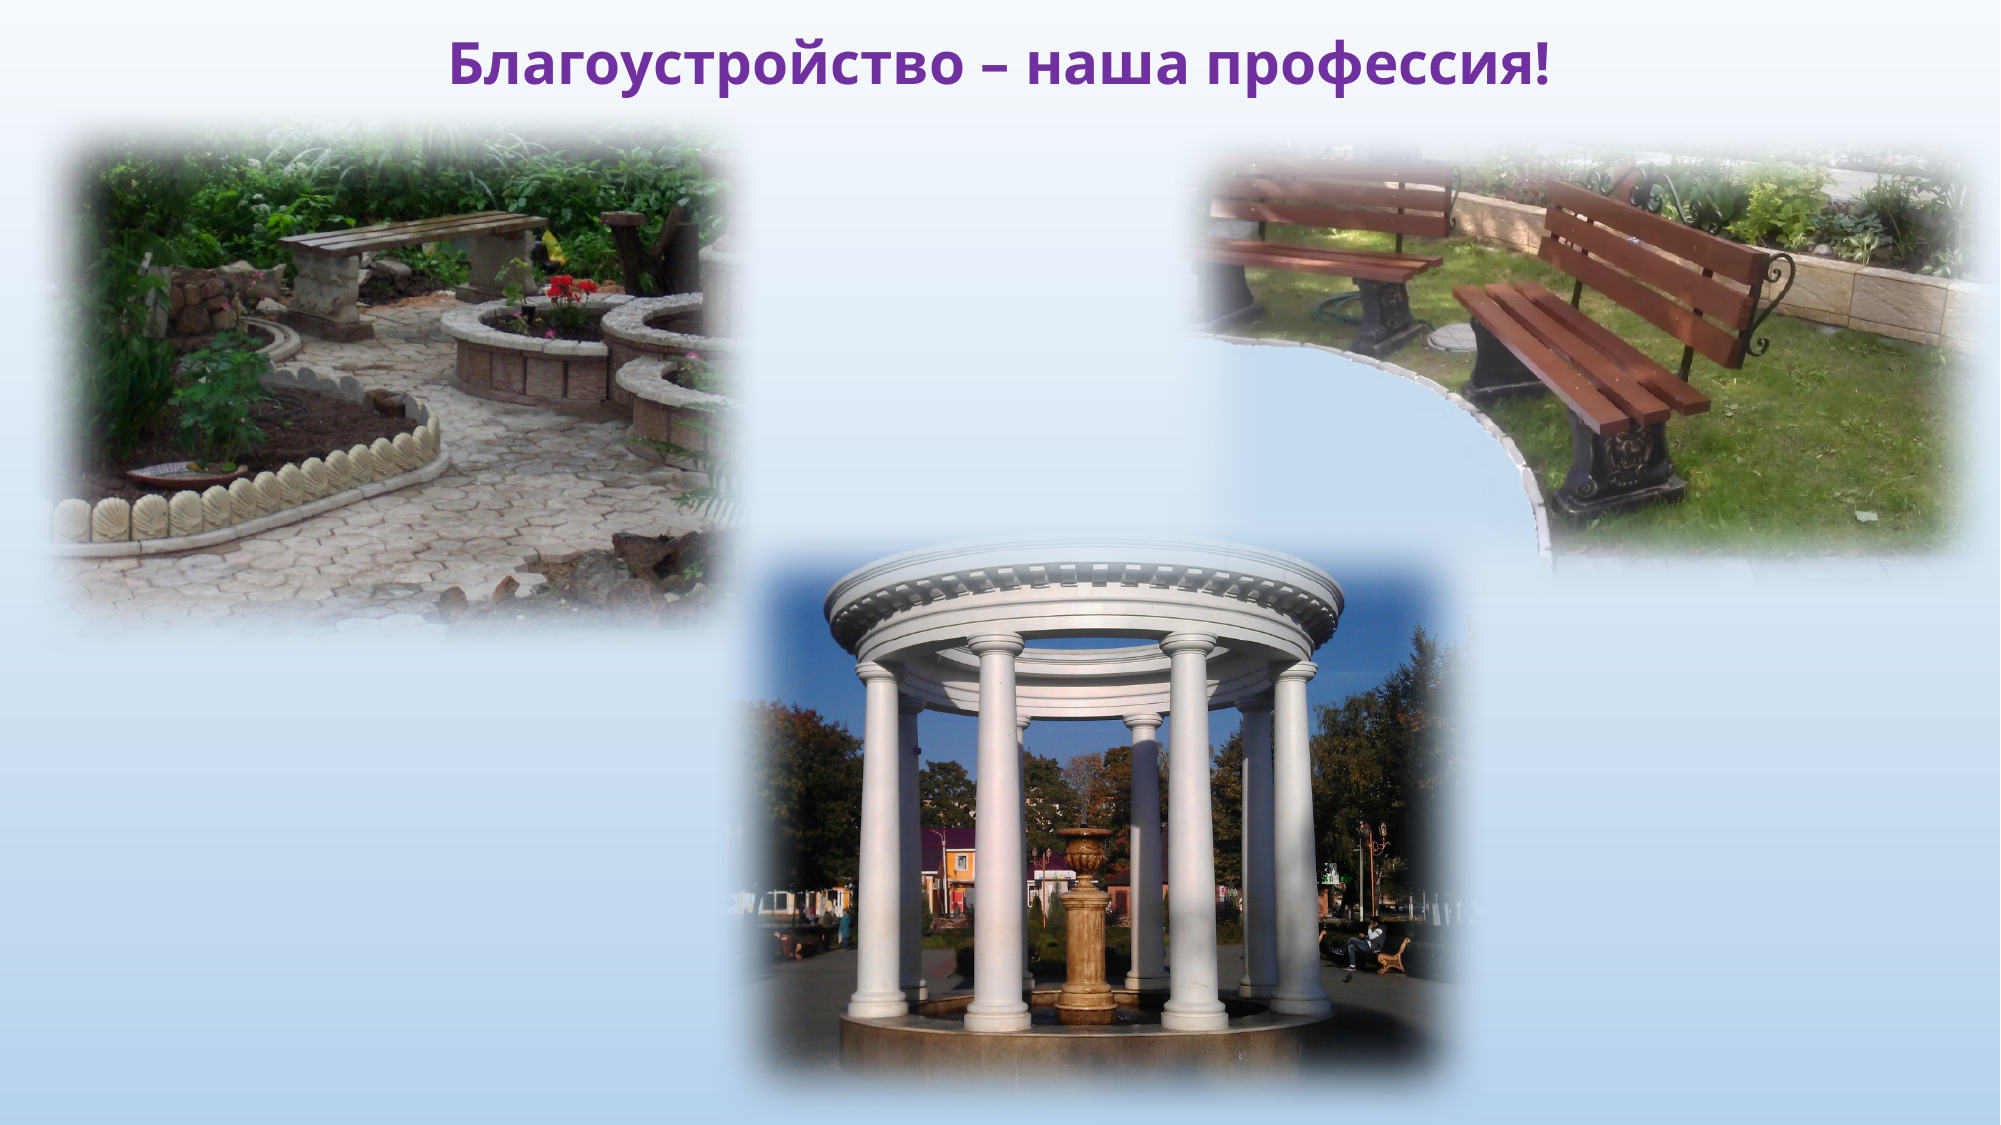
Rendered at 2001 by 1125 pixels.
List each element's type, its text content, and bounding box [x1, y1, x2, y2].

picture [26, 104, 2000, 1125]
text_box Благоустройство – наша профессия! [0, 18, 2000, 104]
